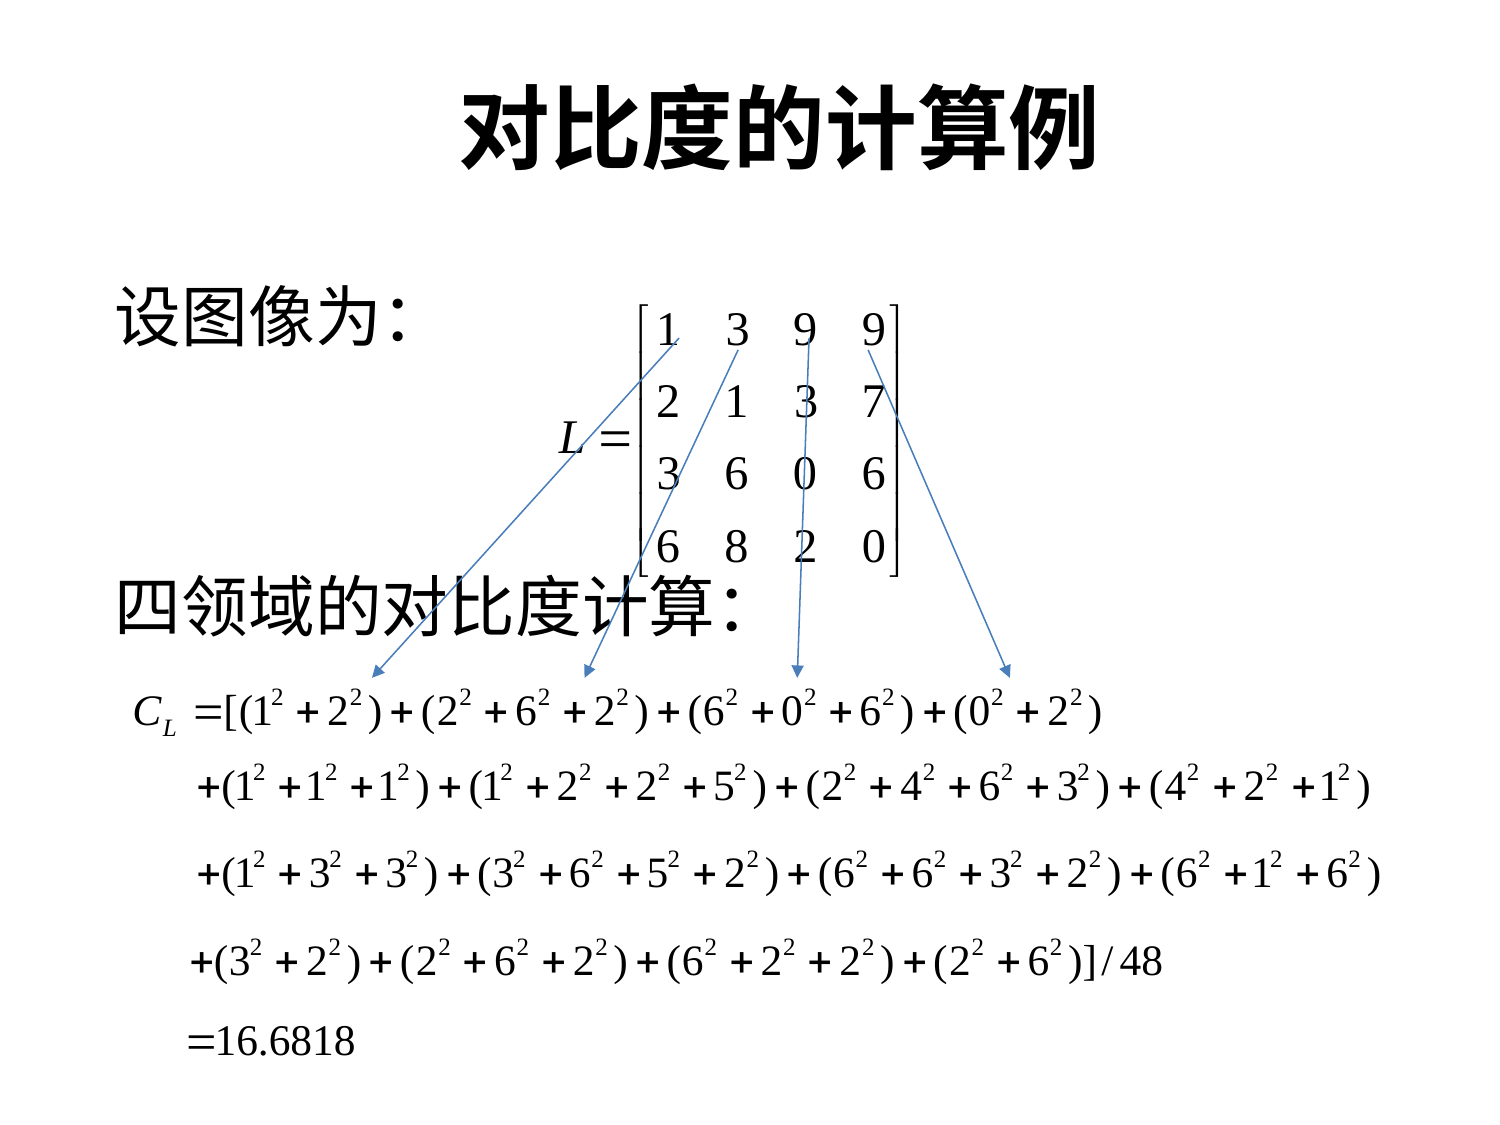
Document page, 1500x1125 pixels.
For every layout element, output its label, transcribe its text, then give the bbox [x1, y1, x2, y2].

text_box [182, 927, 1171, 994]
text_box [584, 349, 739, 679]
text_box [189, 840, 1389, 906]
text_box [371, 337, 680, 679]
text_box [548, 296, 916, 587]
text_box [189, 752, 1378, 819]
text_box 设图像为： 四领域的对比度计算： [100, 267, 774, 766]
title 对比度的计算例 [360, 66, 1199, 185]
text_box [796, 337, 810, 679]
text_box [177, 1015, 363, 1067]
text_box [867, 349, 1010, 679]
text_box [127, 677, 1113, 747]
